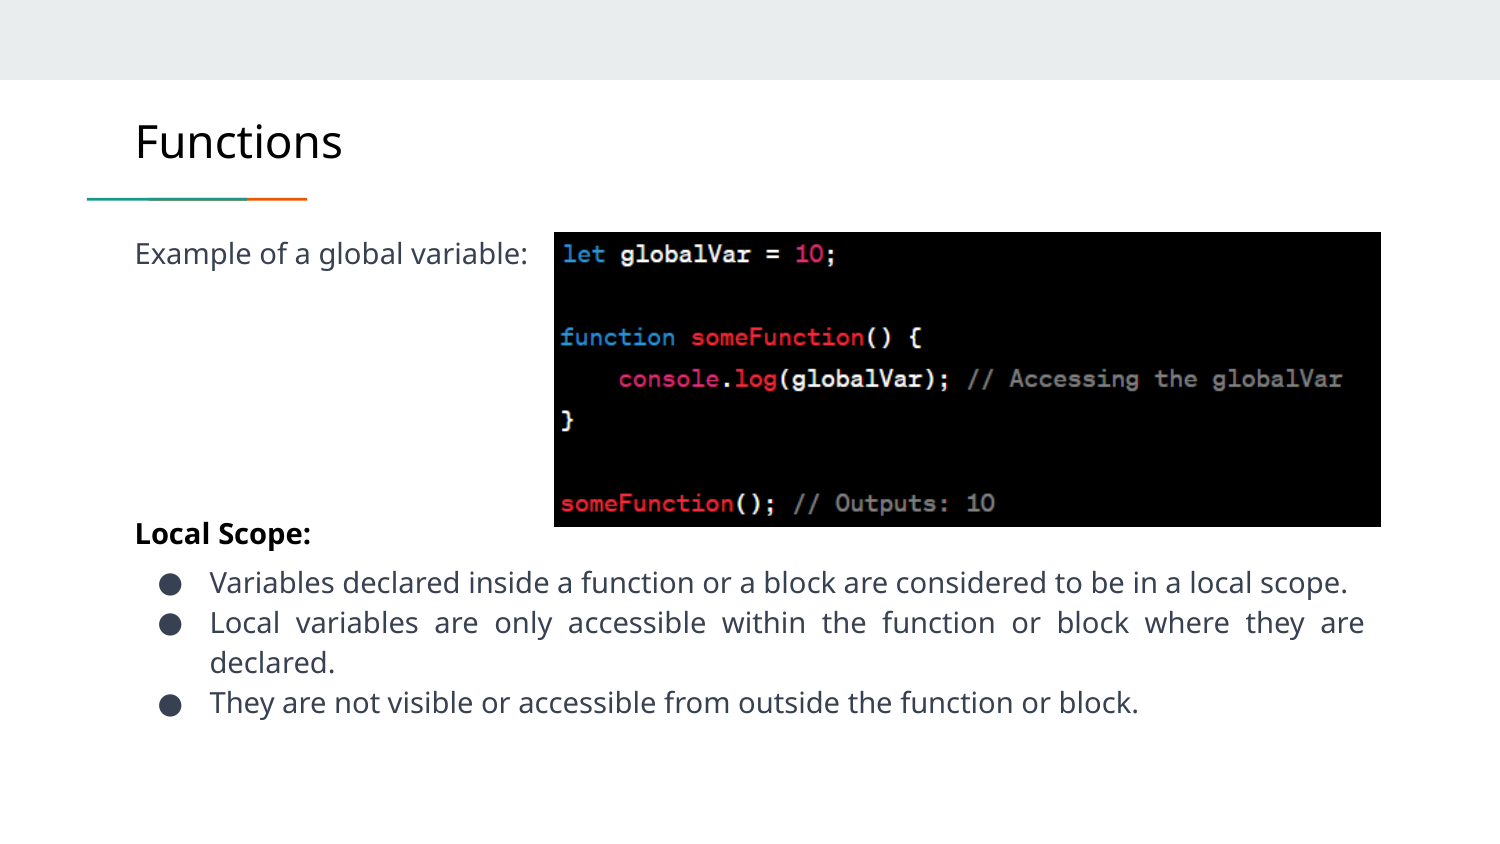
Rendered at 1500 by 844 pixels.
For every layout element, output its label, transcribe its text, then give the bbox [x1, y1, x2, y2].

list Example of a global variable: Local Scope: Variables declared inside a function or a block are considered to be in a local scope. Local variables are only accessible within the function or block where they are declared. They are not visible or accessible from outside the function or block. [119, 214, 1381, 712]
picture [553, 232, 1382, 528]
title Functions [119, 89, 1381, 178]
